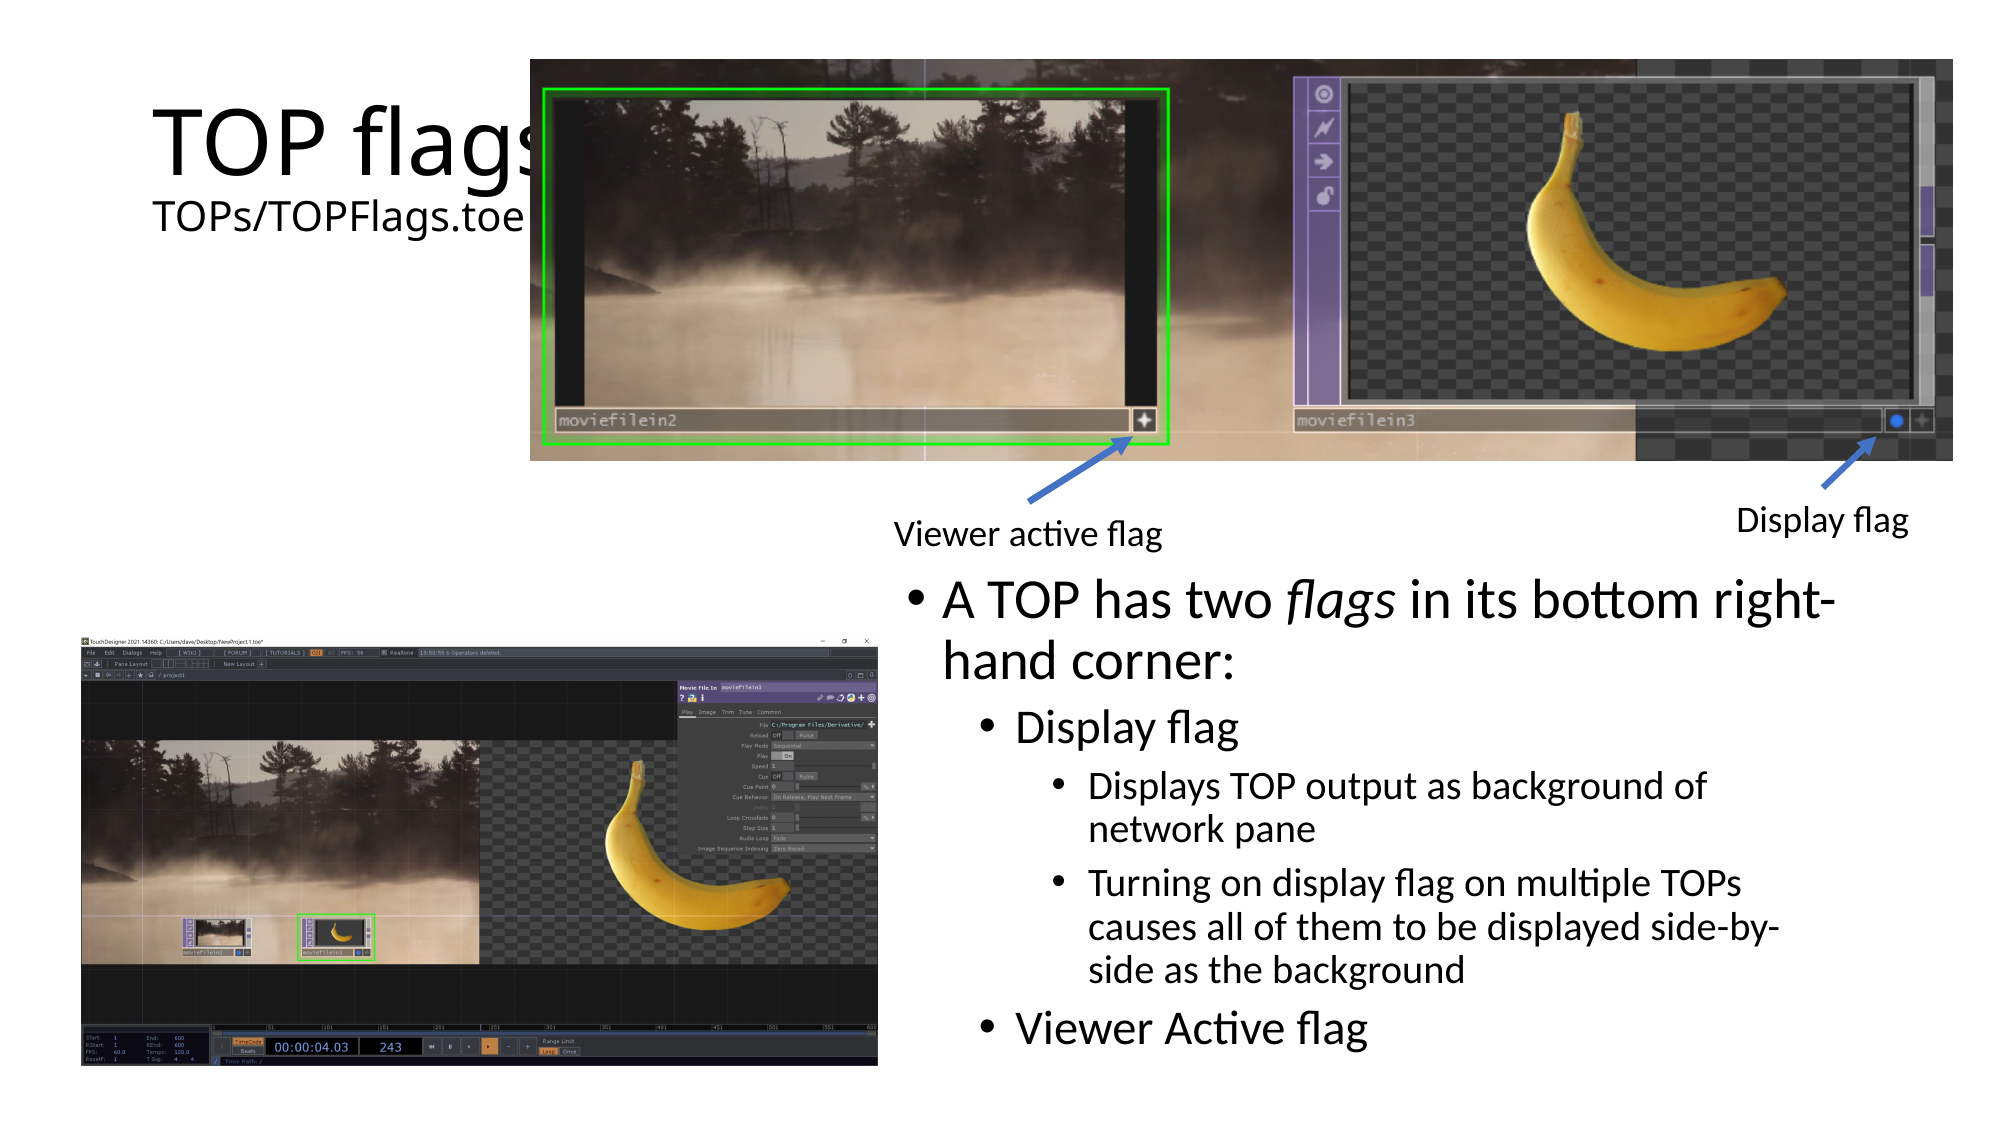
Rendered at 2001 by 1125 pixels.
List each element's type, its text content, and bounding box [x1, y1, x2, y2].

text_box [1028, 436, 1133, 502]
text_box Display flag [1721, 487, 1925, 548]
title TOP flags TOPs/TOPFlags.toe [137, 59, 530, 278]
text_box Viewer active flag [879, 501, 1178, 562]
list A TOP has two flags in its bottom right-hand corner: Display flag Displays TOP output as background of network pane Turning on display flag on multiple TOPs causes all of them to be displayed side-by-side as the background Viewer Active flag [891, 562, 1863, 1066]
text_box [1822, 436, 1877, 488]
picture [81, 636, 878, 1066]
picture [530, 59, 1953, 461]
